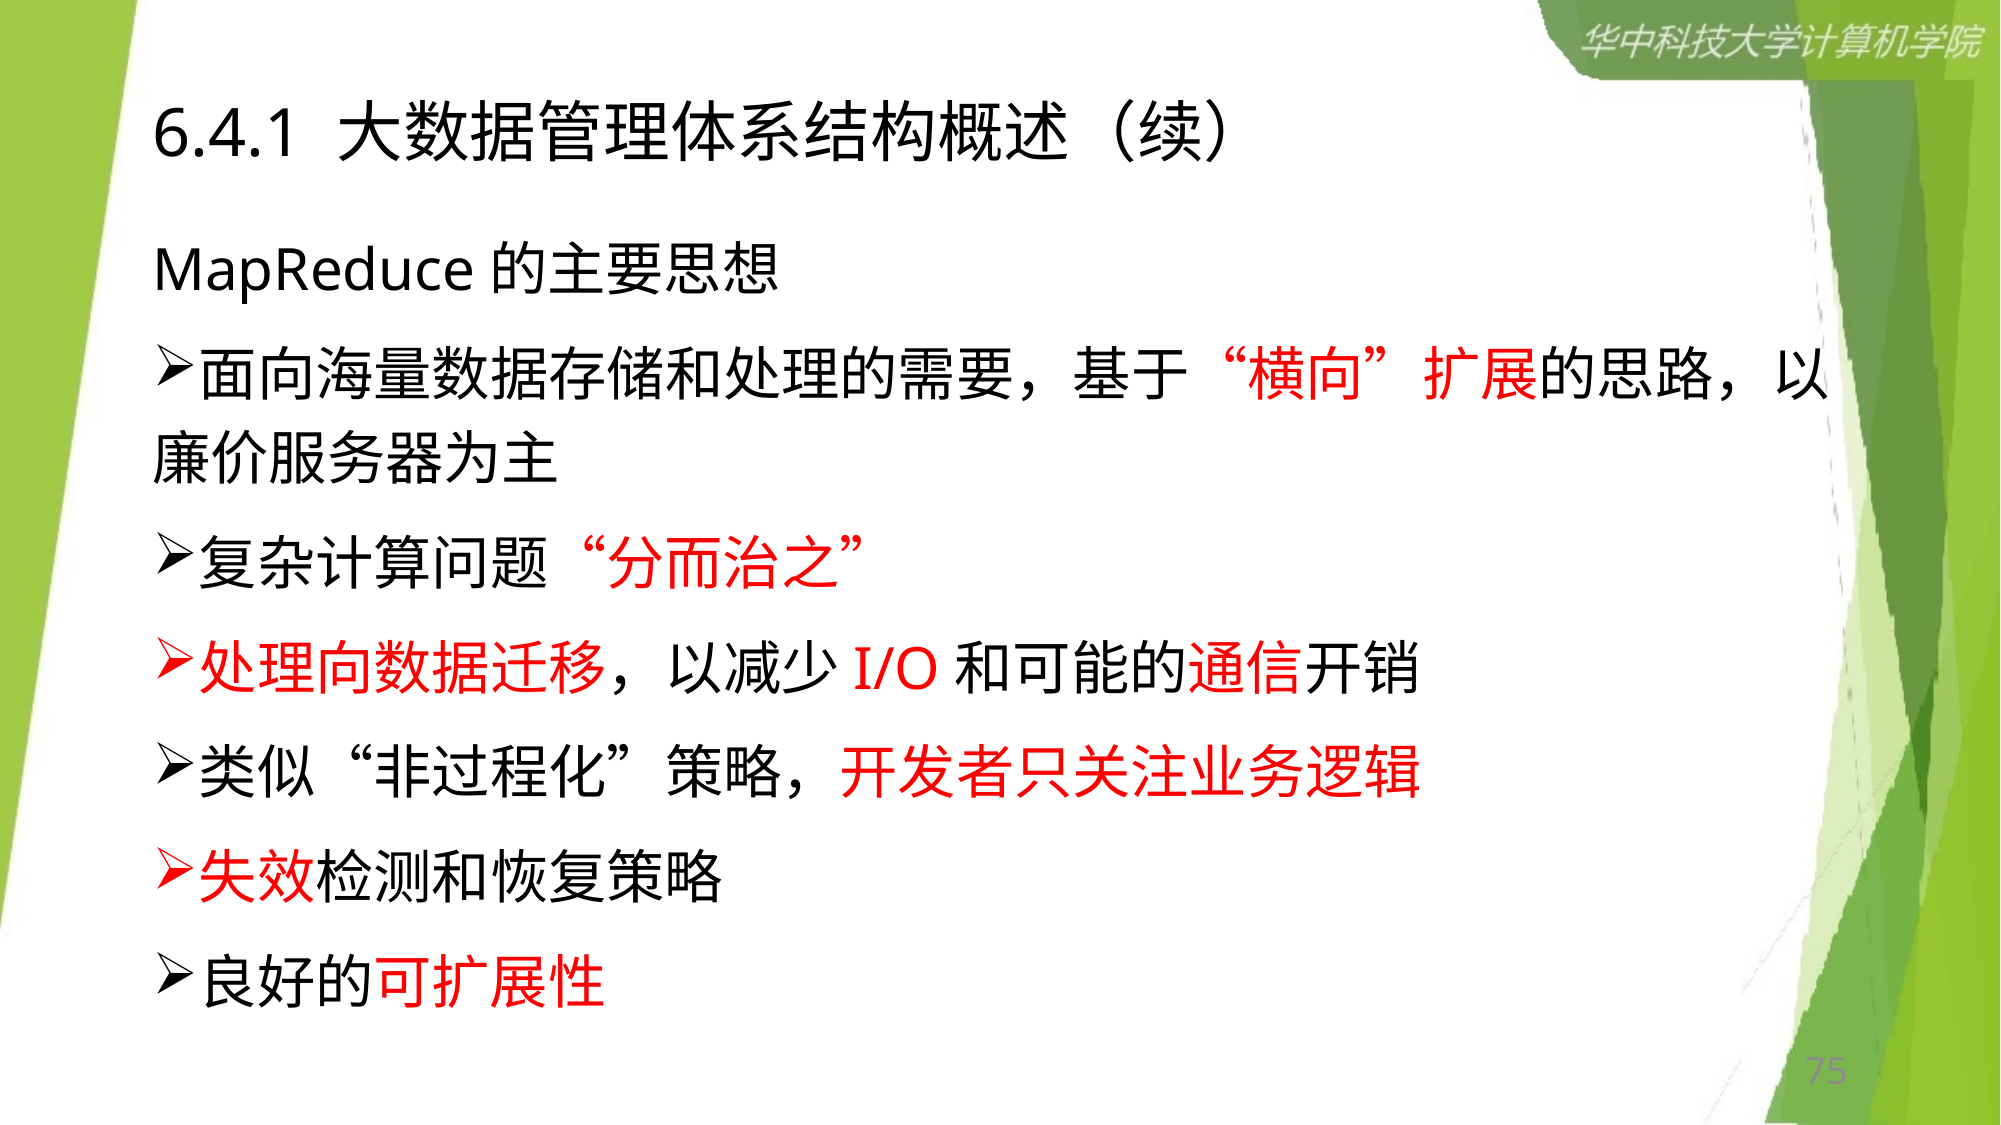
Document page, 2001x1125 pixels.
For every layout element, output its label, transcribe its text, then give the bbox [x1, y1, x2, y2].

list MapReduce的主要思想 面向海量数据存储和处理的需要，基于“横向”扩展的思路，以廉价服务器为主 复杂计算问题“分而治之” 处理向数据迁移，以减少I/O和可能的通信开销 类似“非过程化”策略，开发者只关注业务逻辑 失效检测和恢复策略 良好的可扩展性 [137, 210, 1863, 1059]
title 6.4.1 大数据管理体系结构概述（续） [137, 59, 1863, 210]
picture [0, 0, 2001, 1125]
slide_number 75 [1412, 1042, 1863, 1103]
